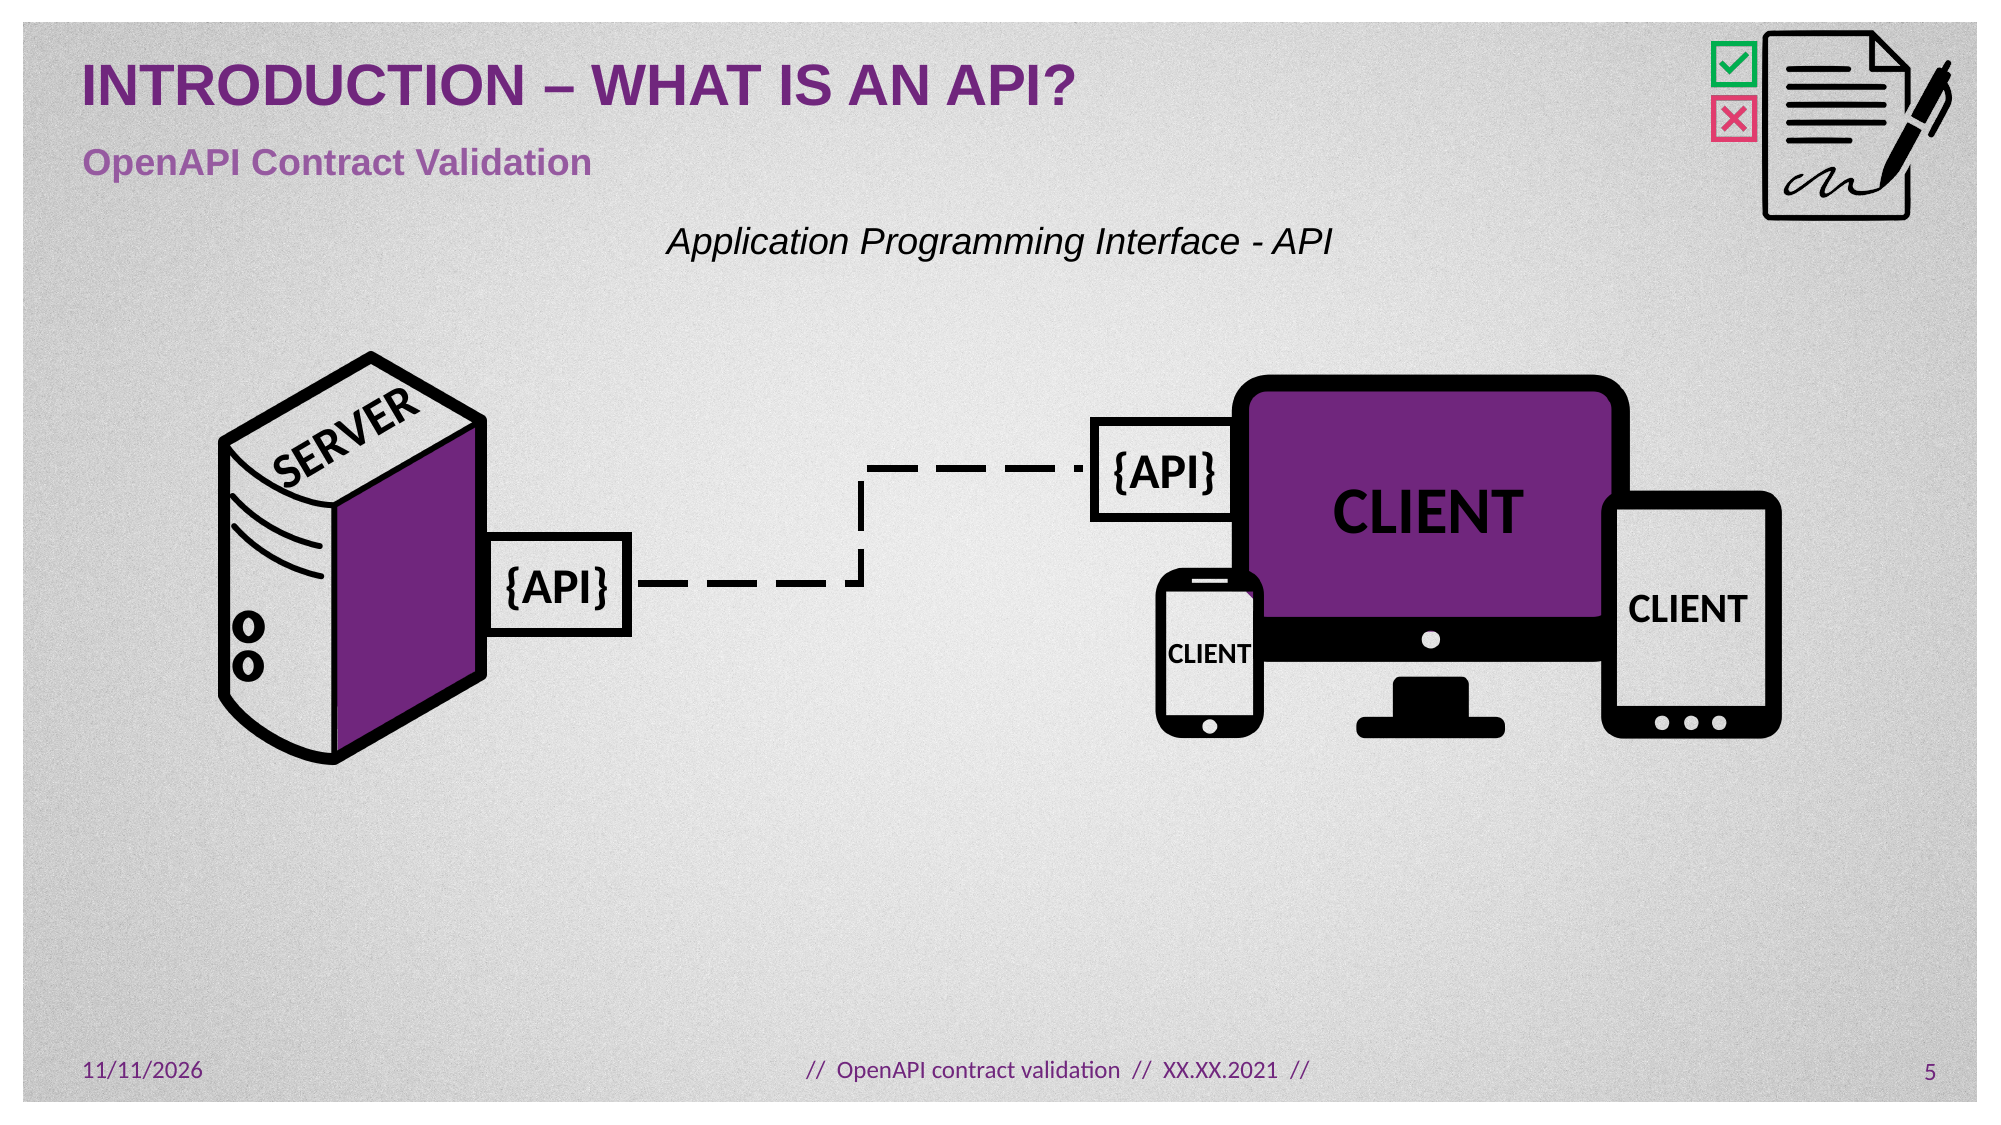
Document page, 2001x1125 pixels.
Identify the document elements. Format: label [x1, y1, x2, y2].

picture [23, 22, 1977, 1103]
text_box [638, 469, 1084, 584]
